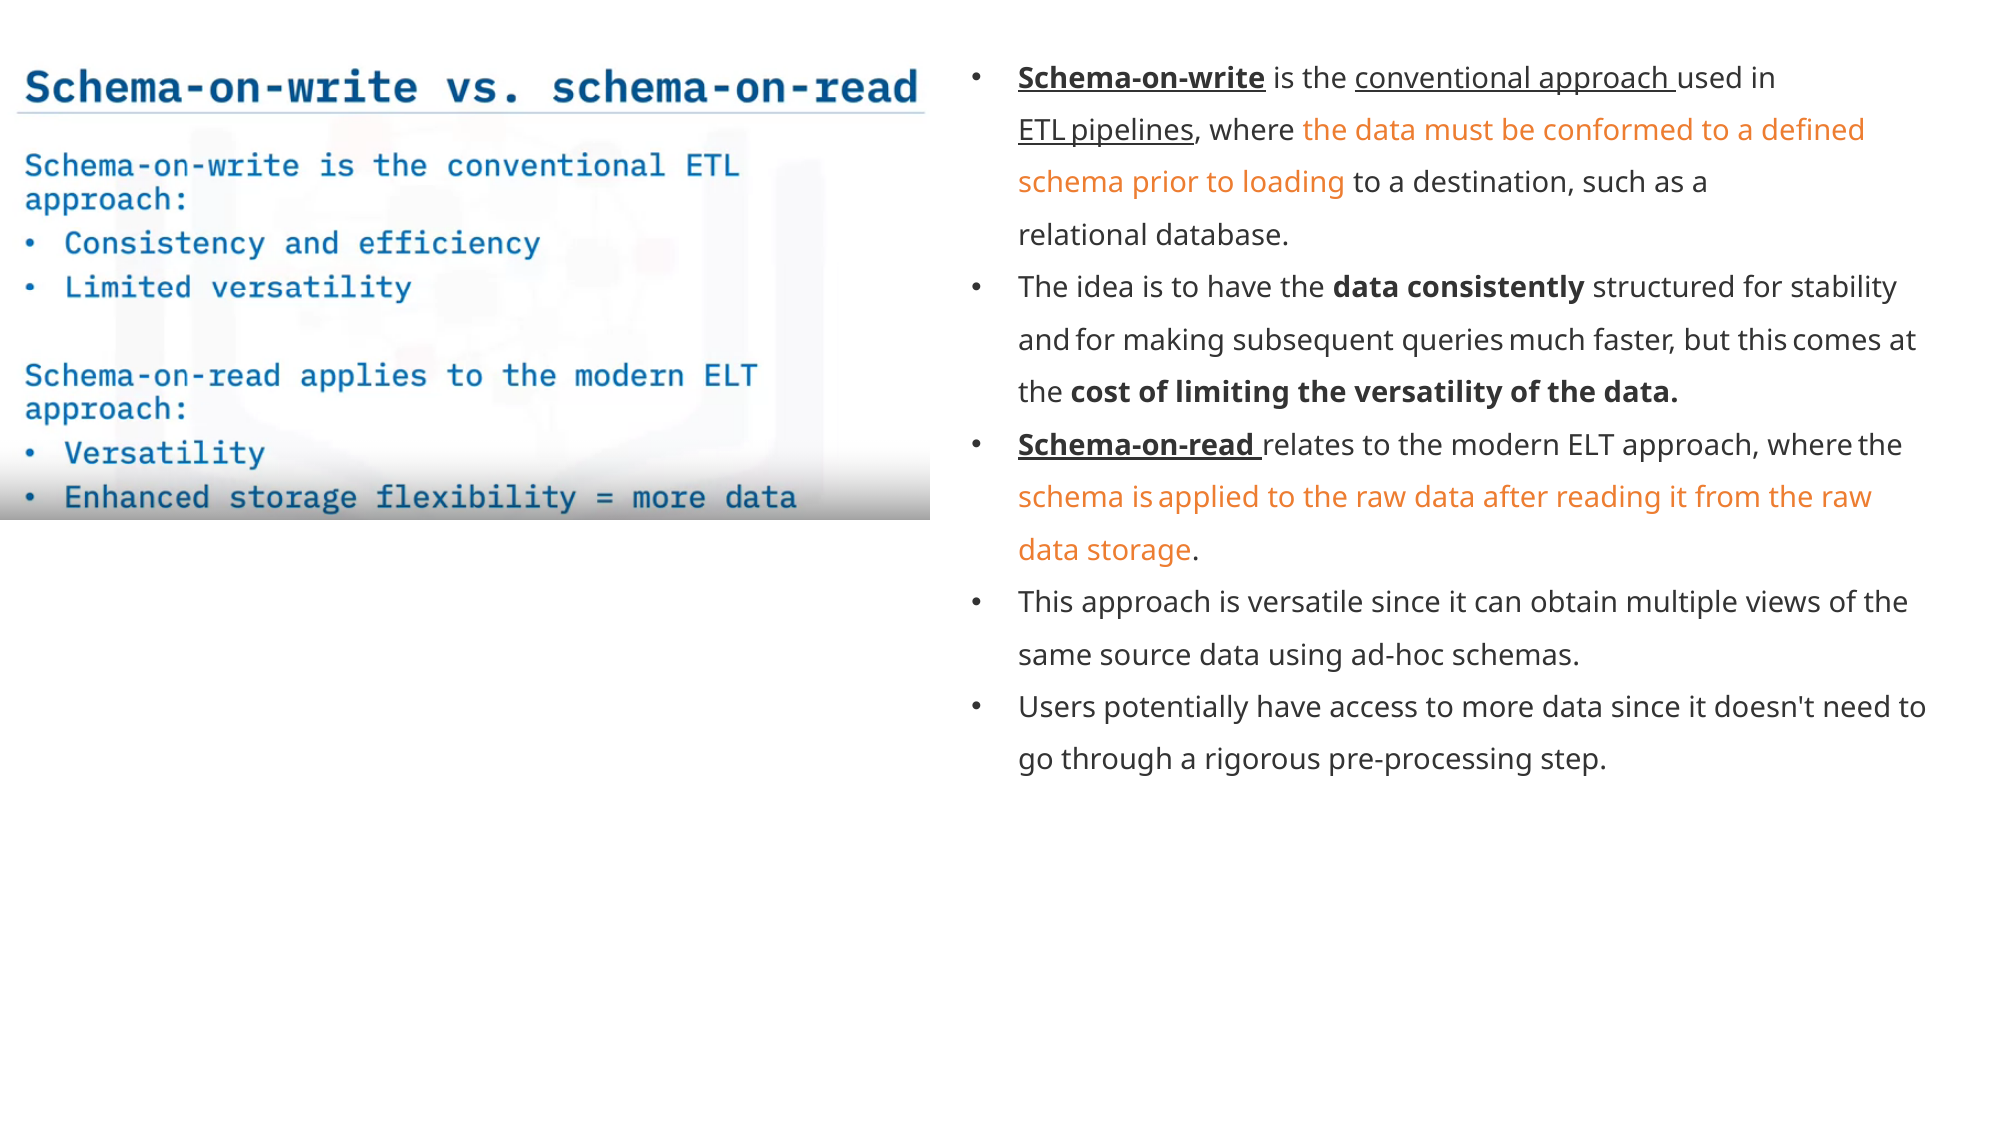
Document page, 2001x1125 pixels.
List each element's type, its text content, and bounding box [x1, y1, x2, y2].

picture [0, 60, 930, 521]
text_box Schema-on-write is the conventional approach used in ETL pipelines, where the data must be conformed to a defined schema prior to loading to a destination, such as a relational database. The idea is to have the data consistently structured for stability and for making subsequent queries much faster, but this comes at the cost of limiting the versatility of the data. Schema-on-read relates to the modern ELT approach, where the schema is applied to the raw data after reading it from the raw data storage. This approach is versatile since it can obtain multiple views of the same source data using ad-hoc schemas. Users potentially have access to more data since it doesn't need to go through a rigorous pre-processing step. [956, 34, 1946, 783]
